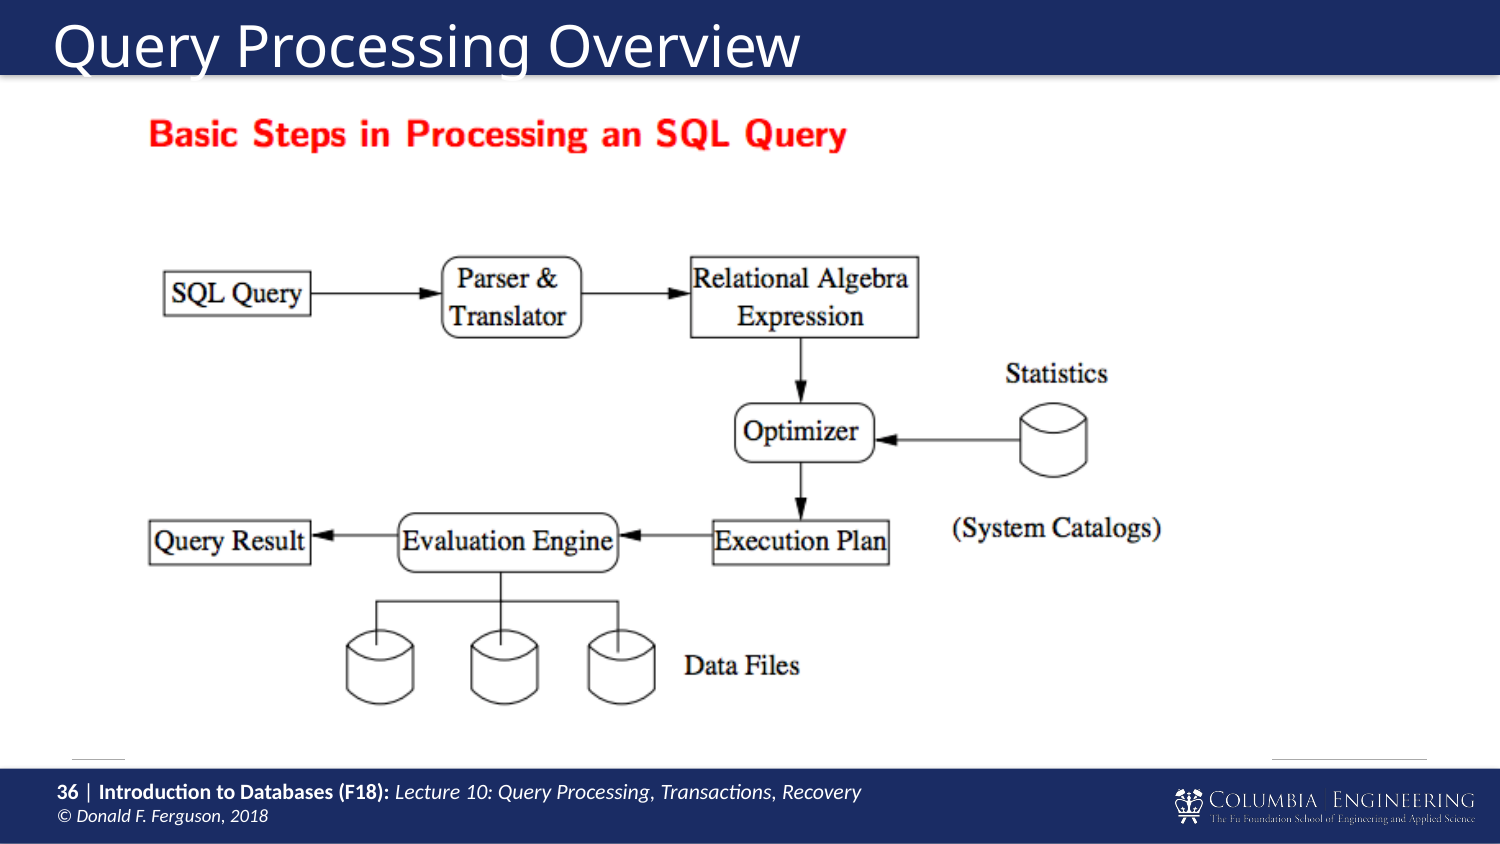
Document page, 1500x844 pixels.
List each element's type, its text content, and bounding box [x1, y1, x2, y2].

title Query Processing Overview [37, 9, 1396, 73]
picture [124, 96, 1273, 763]
